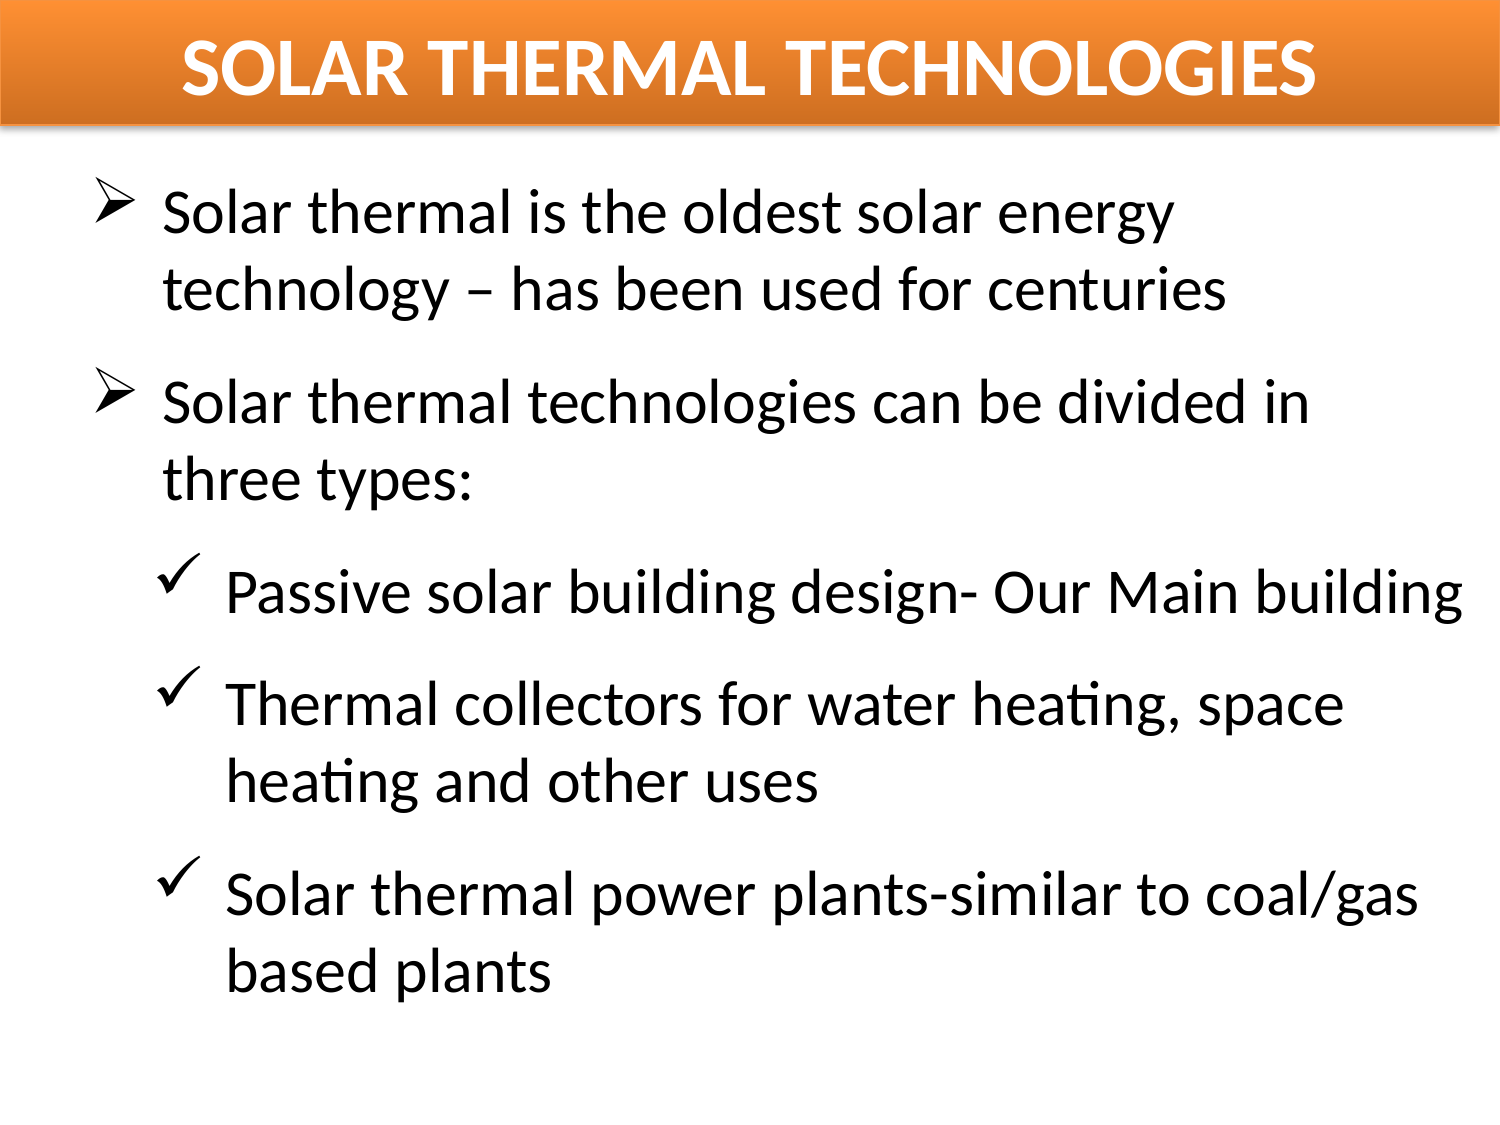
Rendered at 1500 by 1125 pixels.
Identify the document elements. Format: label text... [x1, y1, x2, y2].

title SOLAR THERMAL TECHNOLOGIES [0, 0, 1500, 126]
list Solar thermal is the oldest solar energy technology – has been used for centuries Solar thermal technologies can be divided in three types: Passive solar building design- Our Main building Thermal collectors for water heating, space heating and other uses Solar thermal power plants-similar to coal/gas based plants [75, 162, 1483, 1063]
